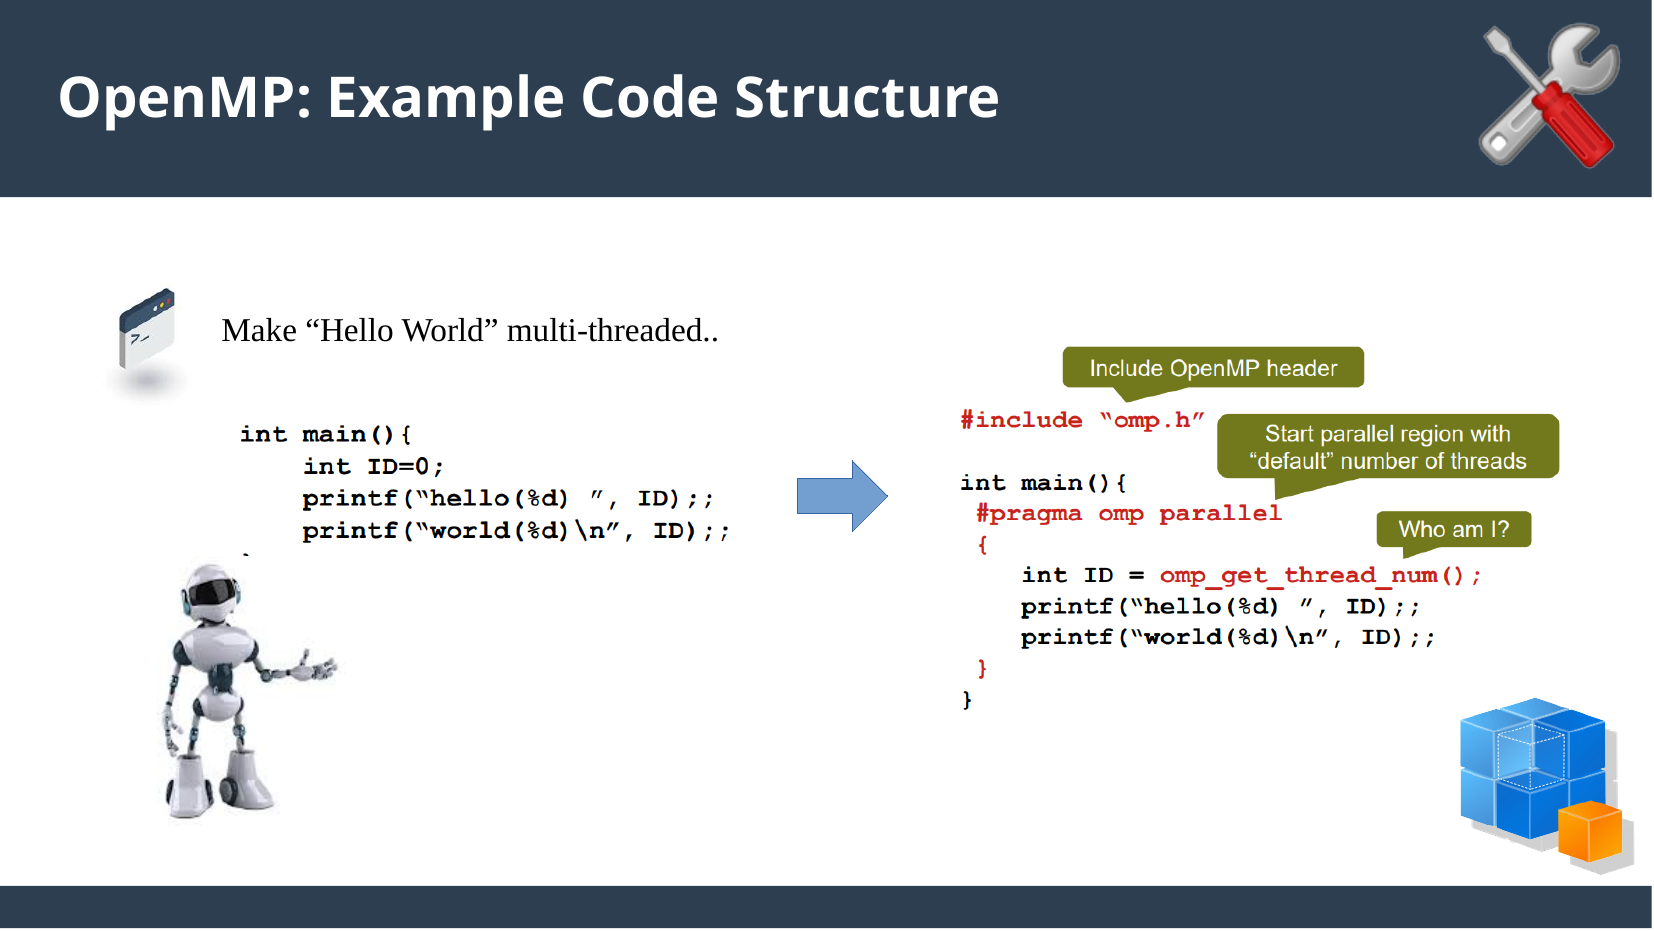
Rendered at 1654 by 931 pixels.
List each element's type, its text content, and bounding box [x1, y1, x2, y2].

picture [1469, 17, 1627, 175]
picture [950, 330, 1642, 874]
text_box OpenMP: Example Code Structure [57, 37, 1464, 154]
text_box [797, 460, 888, 532]
picture [23, 255, 738, 827]
text_box Make “Hello World” multi-threaded.. [270, 301, 827, 358]
